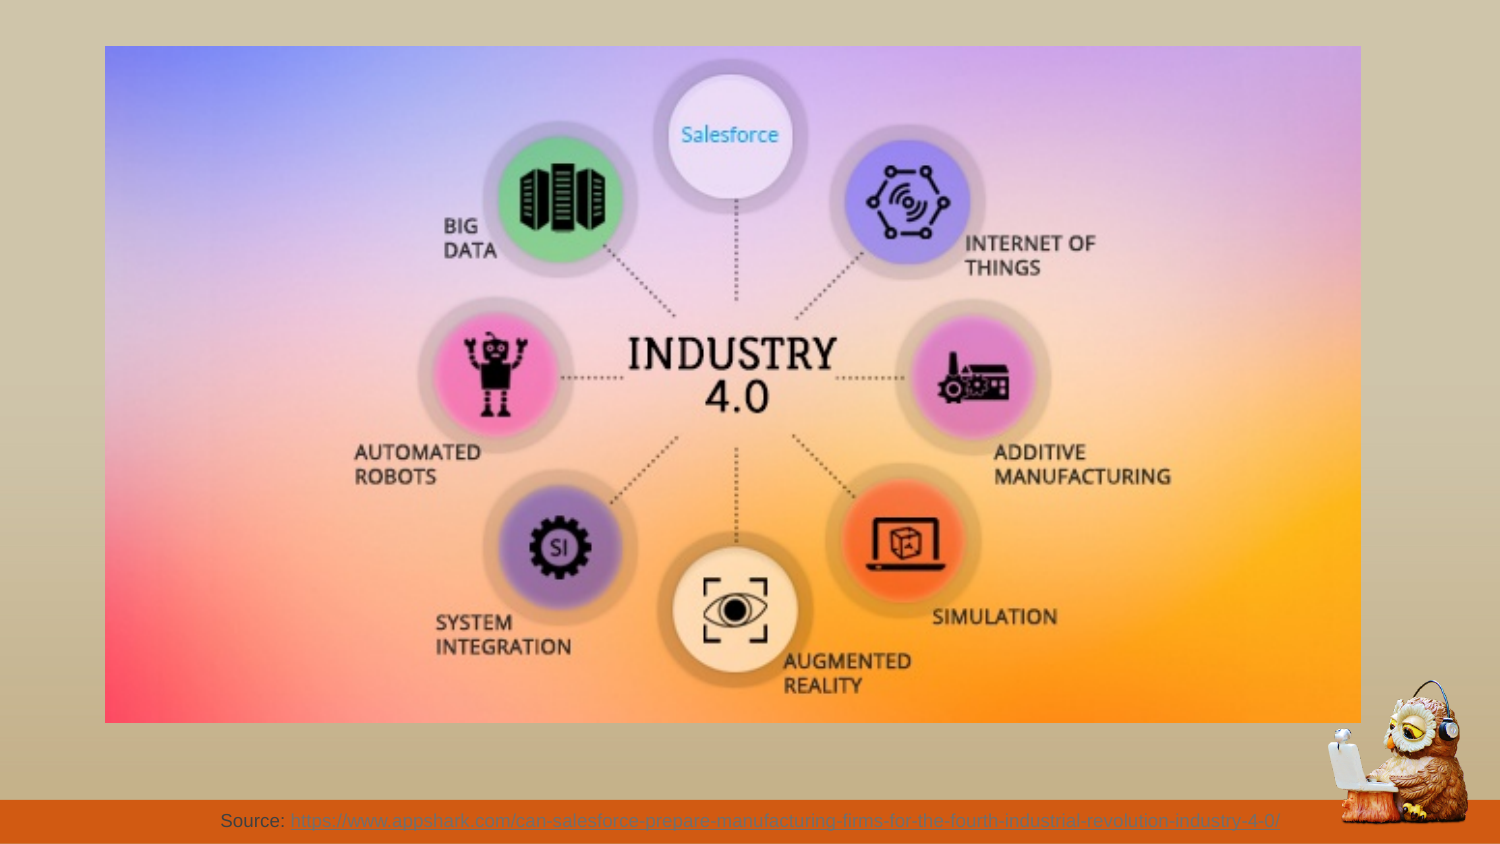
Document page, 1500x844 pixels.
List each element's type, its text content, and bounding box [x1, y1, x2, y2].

list Source: https://www.appshark.com/can-salesforce-prepare-manufacturing-firms-for-the-fourth-industrial-revolution-industry-4-0/ [0, 796, 1500, 844]
picture [0, 0, 1500, 796]
